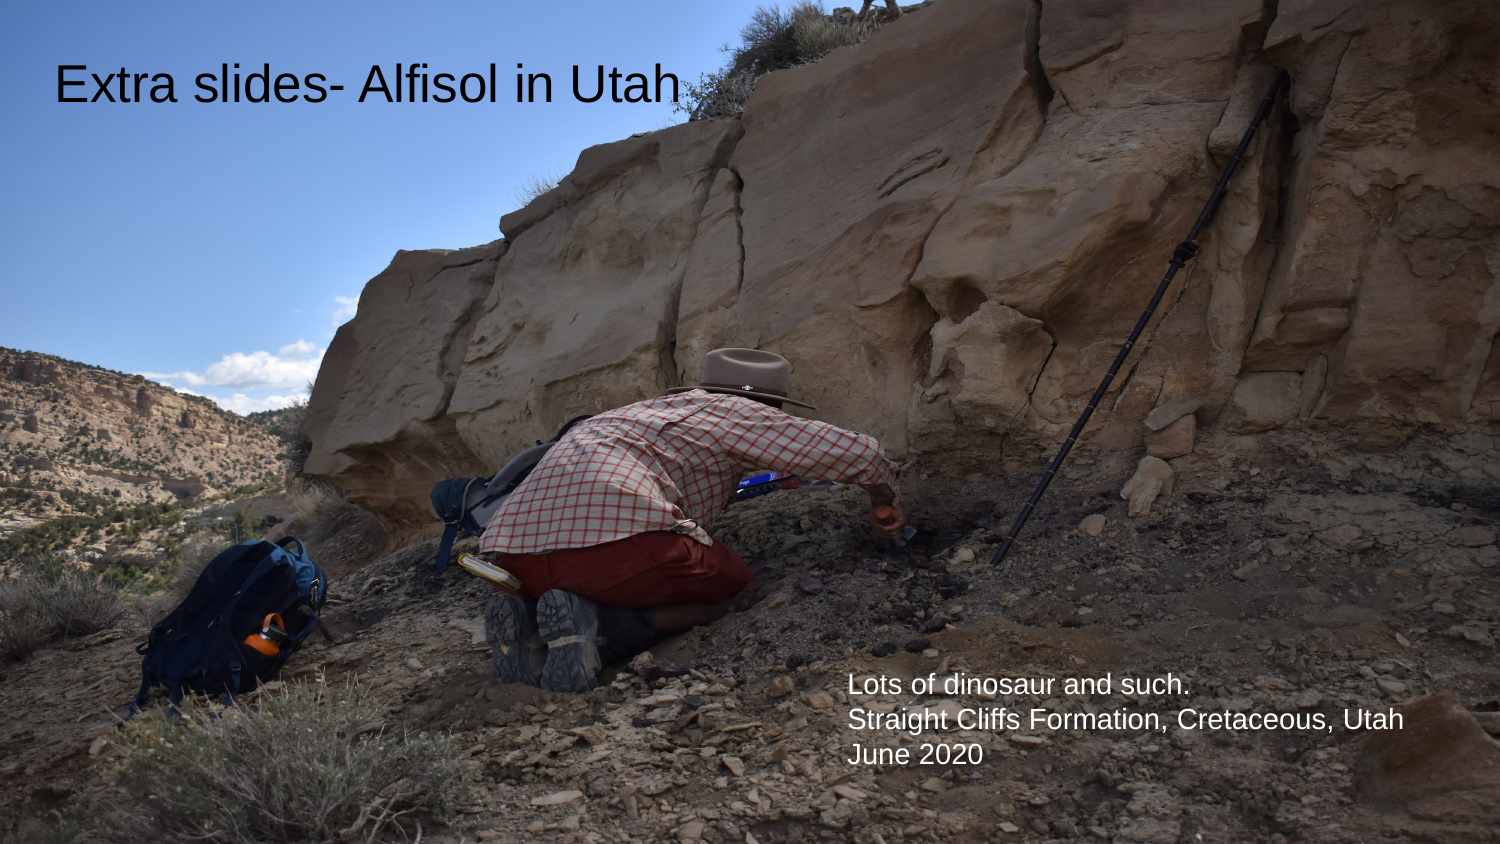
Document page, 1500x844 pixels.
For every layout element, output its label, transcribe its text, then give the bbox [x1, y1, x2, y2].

text_box Lots of dinosaur and such. Straight Cliffs Formation, Cretaceous, Utah June 2020 [832, 650, 1488, 786]
picture [0, 0, 1500, 844]
title Extra slides- Alfisol in Utah [39, 34, 1438, 129]
